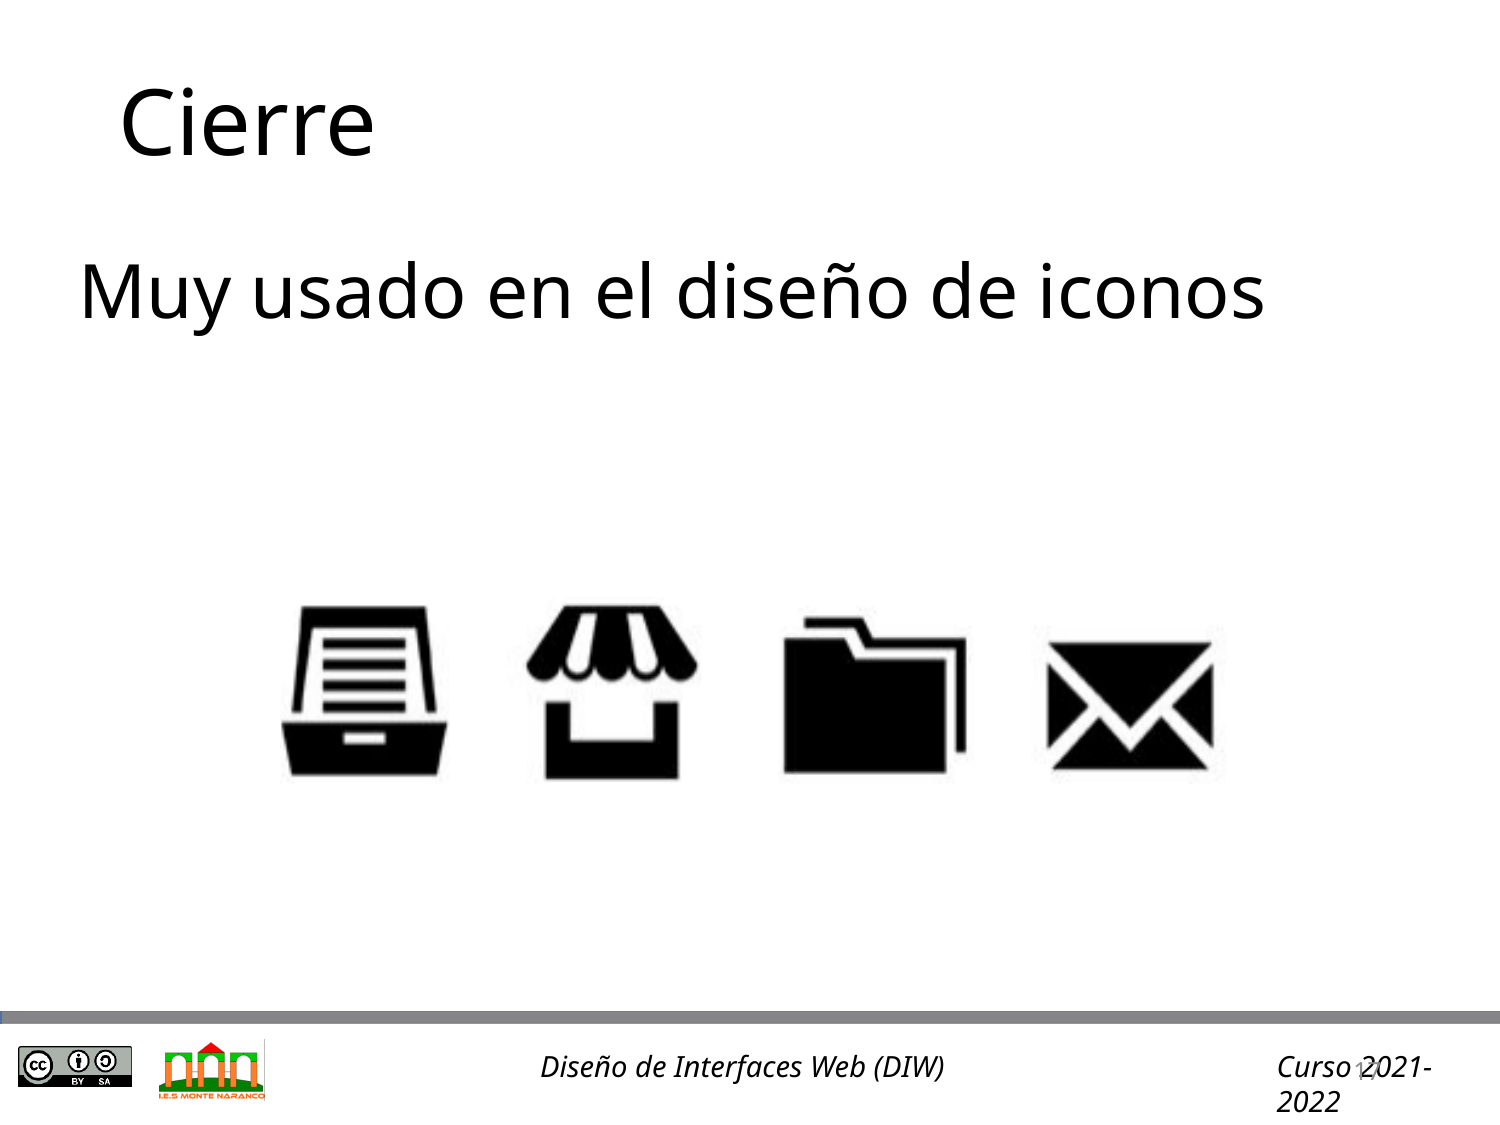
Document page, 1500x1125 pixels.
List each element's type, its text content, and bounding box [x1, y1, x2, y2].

slide_number 17 [1059, 1042, 1397, 1103]
text_box Muy usado en el diseño de iconos [64, 236, 1282, 341]
title Cierre [103, 16, 1397, 235]
picture [0, 904, 1500, 1102]
picture [1397, 1058, 1404, 1069]
picture [280, 597, 1229, 787]
